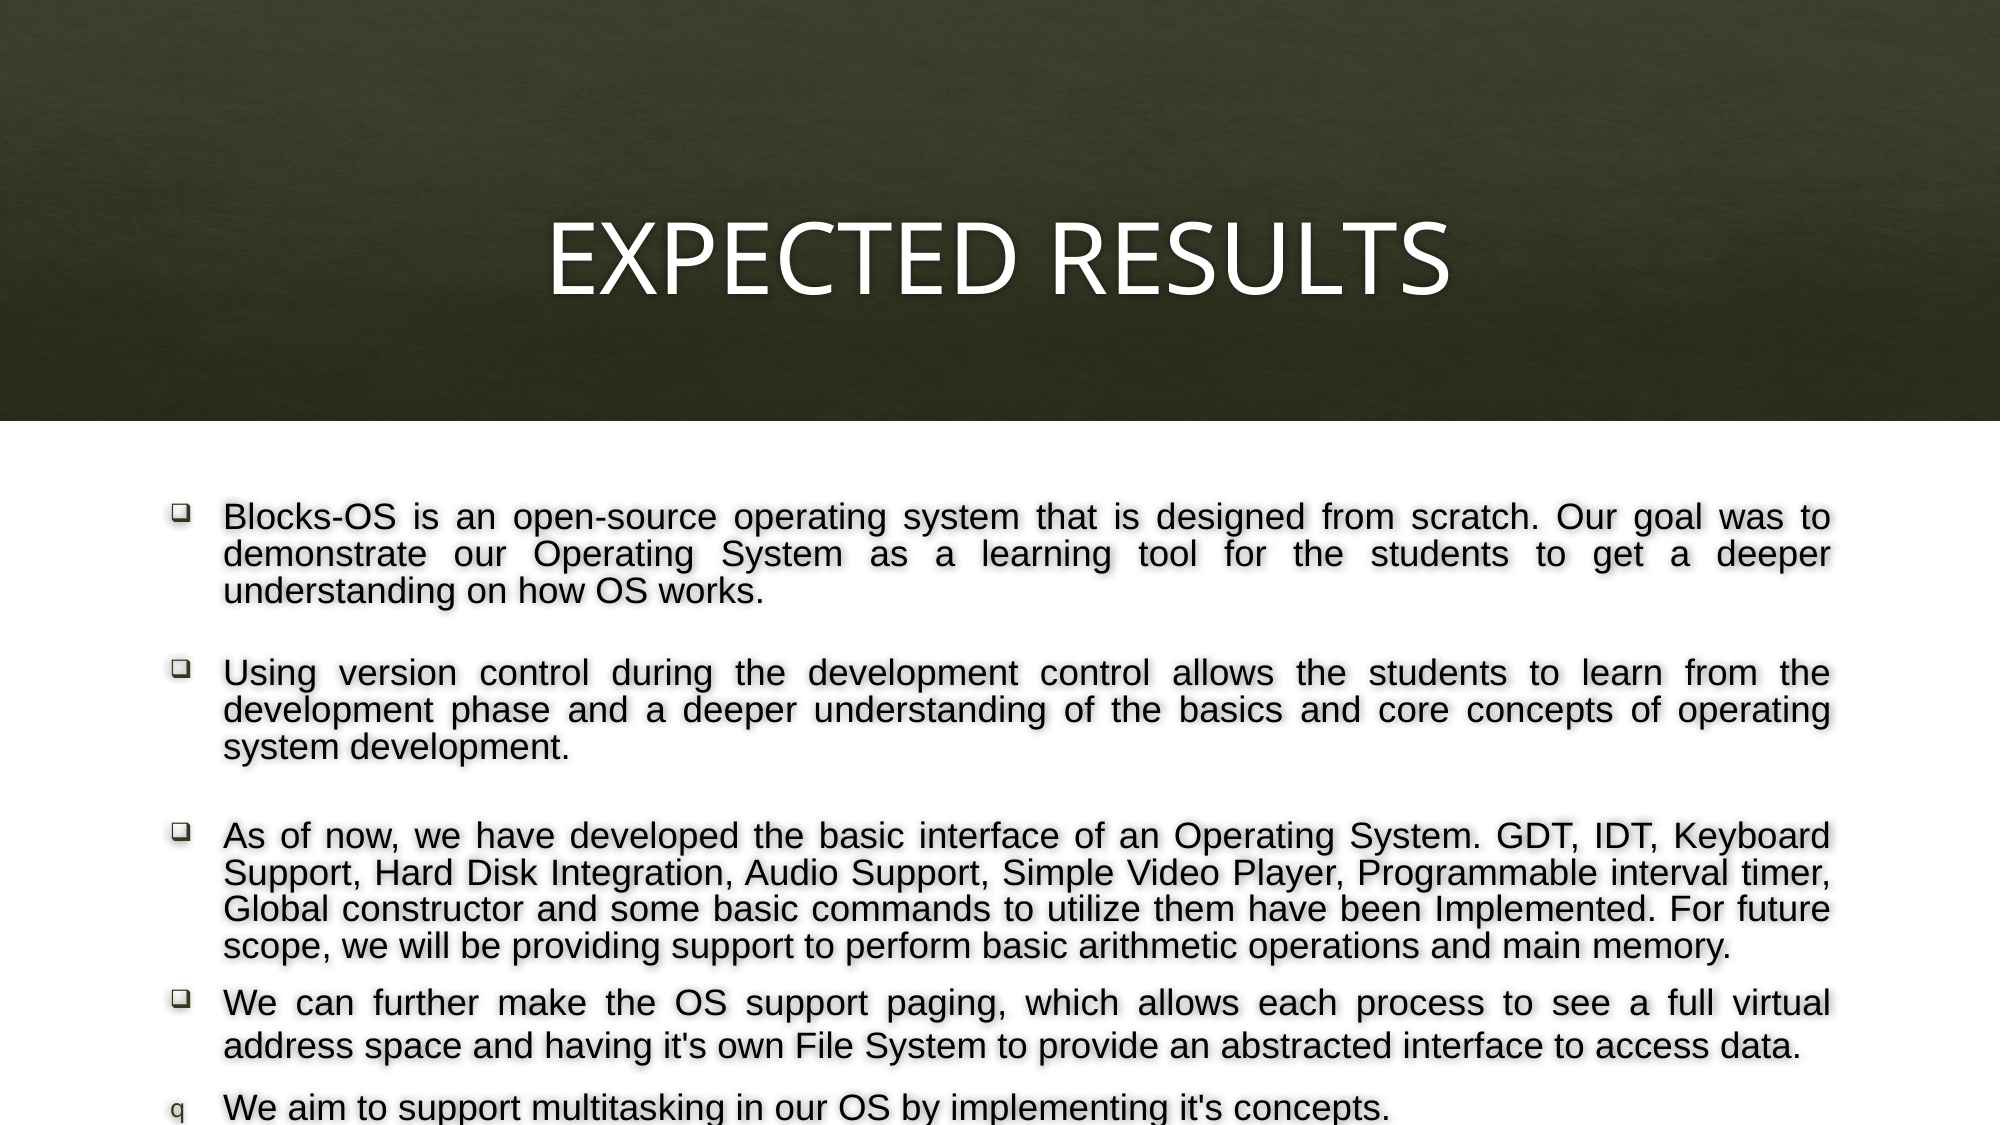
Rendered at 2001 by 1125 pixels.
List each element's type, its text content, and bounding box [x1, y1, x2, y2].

text_box [0, 0, 2000, 423]
title EXPECTED RESULTS [149, 121, 1849, 390]
text_box [0, 423, 2000, 1125]
list Blocks-OS is an open-source operating system that is designed from scratch. Our goal was to demonstrate our Operating System as a learning tool for the students to get a deeper understanding on how OS works. Using version control during the development control allows the students to learn from the development phase and a deeper understanding of the basics and core concepts of operating system development. As of now, we have developed the basic interface of an Operating System. GDT, IDT, Keyboard Support, Hard Disk Integration, Audio Support, Simple Video Player, Programmable interval timer, Global constructor and some basic commands to utilize them have been Implemented. For future scope, we will be providing support to perform basic arithmetic operations and main memory. We can further make the OS support paging, which allows each process to see a full virtual address space and having it's own File System to provide an abstracted interface to access data. We aim to support multitasking in our OS by implementing it's concepts. [149, 492, 1849, 1125]
